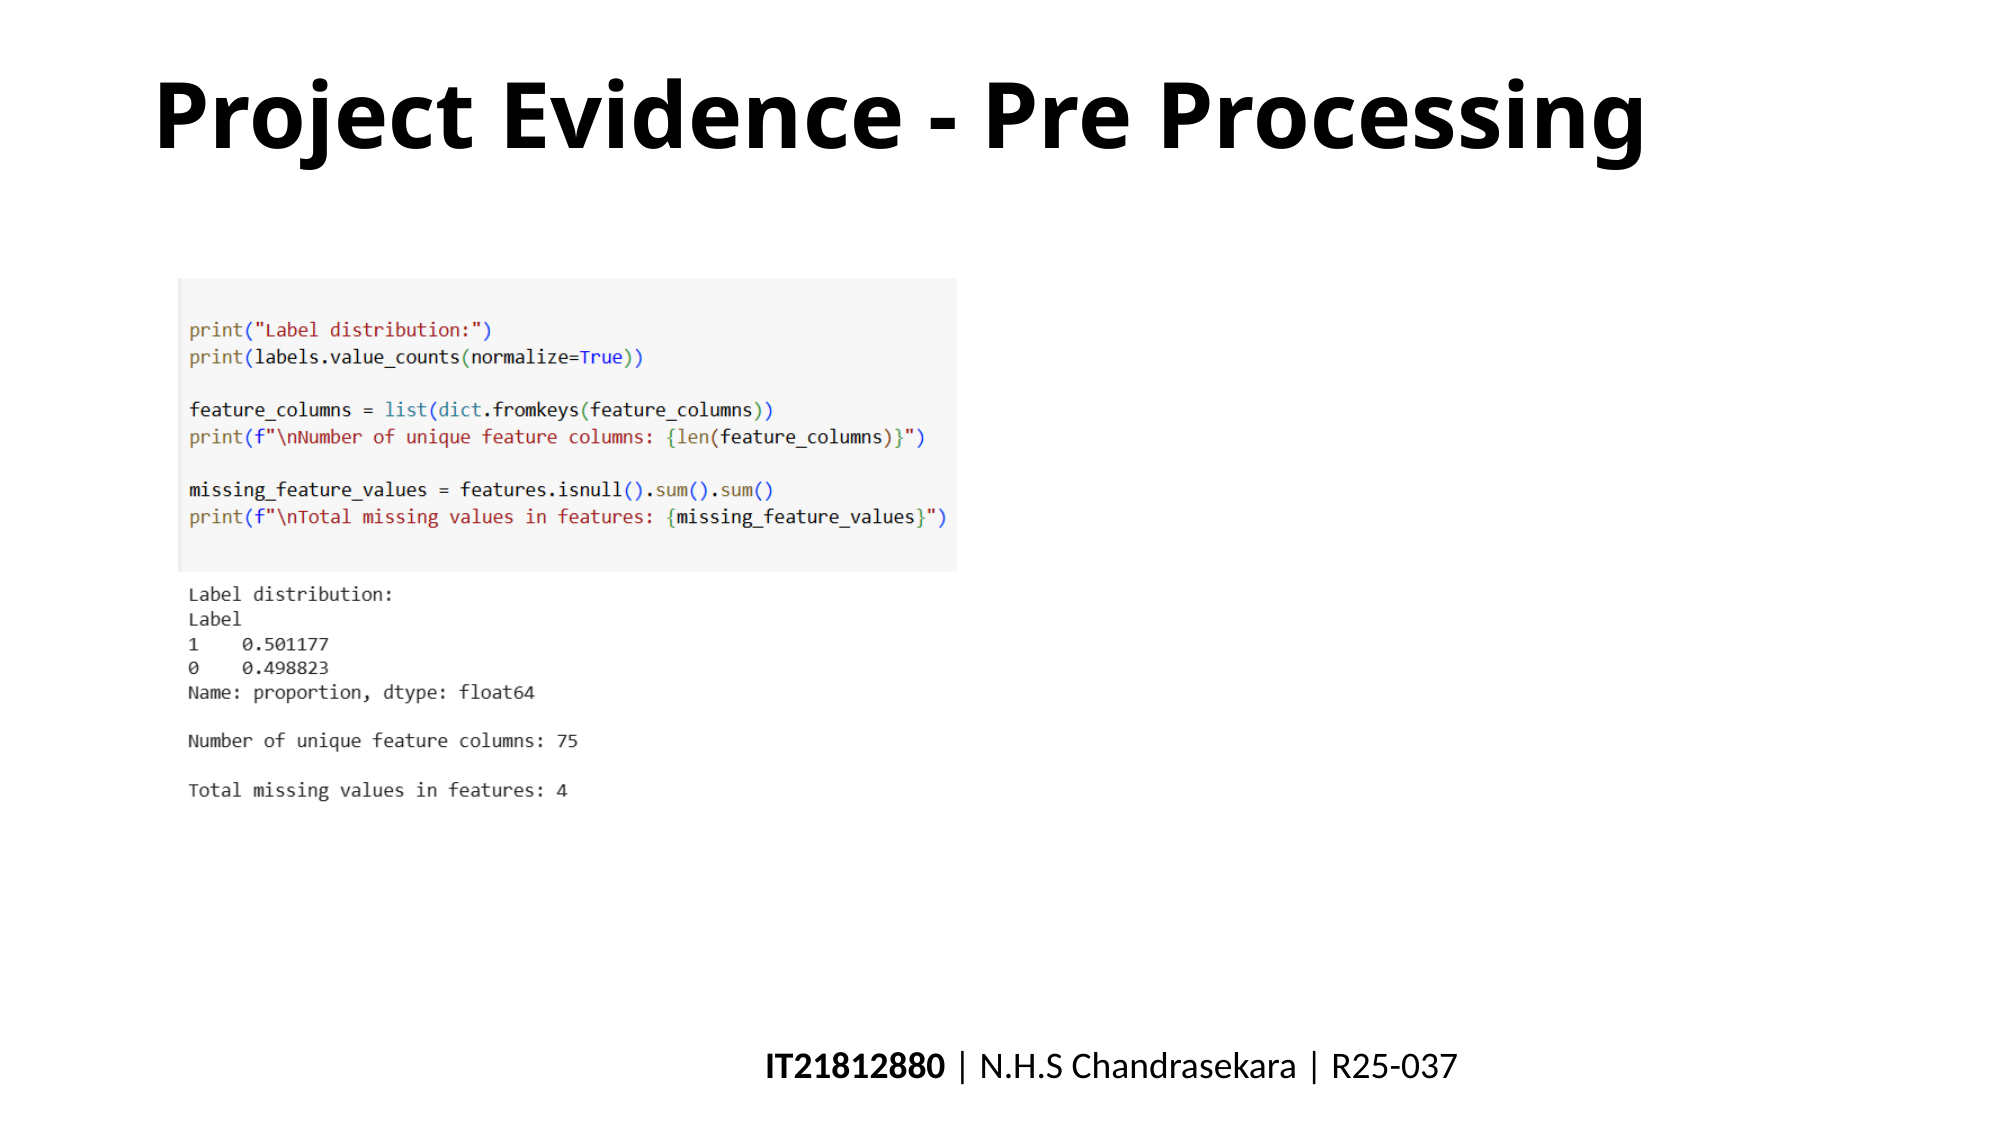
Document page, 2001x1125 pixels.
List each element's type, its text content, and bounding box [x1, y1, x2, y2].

text_box IT21812880 | N.H.S Chandrasekara | R25-037 [749, 1033, 1499, 1094]
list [178, 278, 957, 808]
title Project Evidence - Pre Processing [137, 59, 1863, 278]
